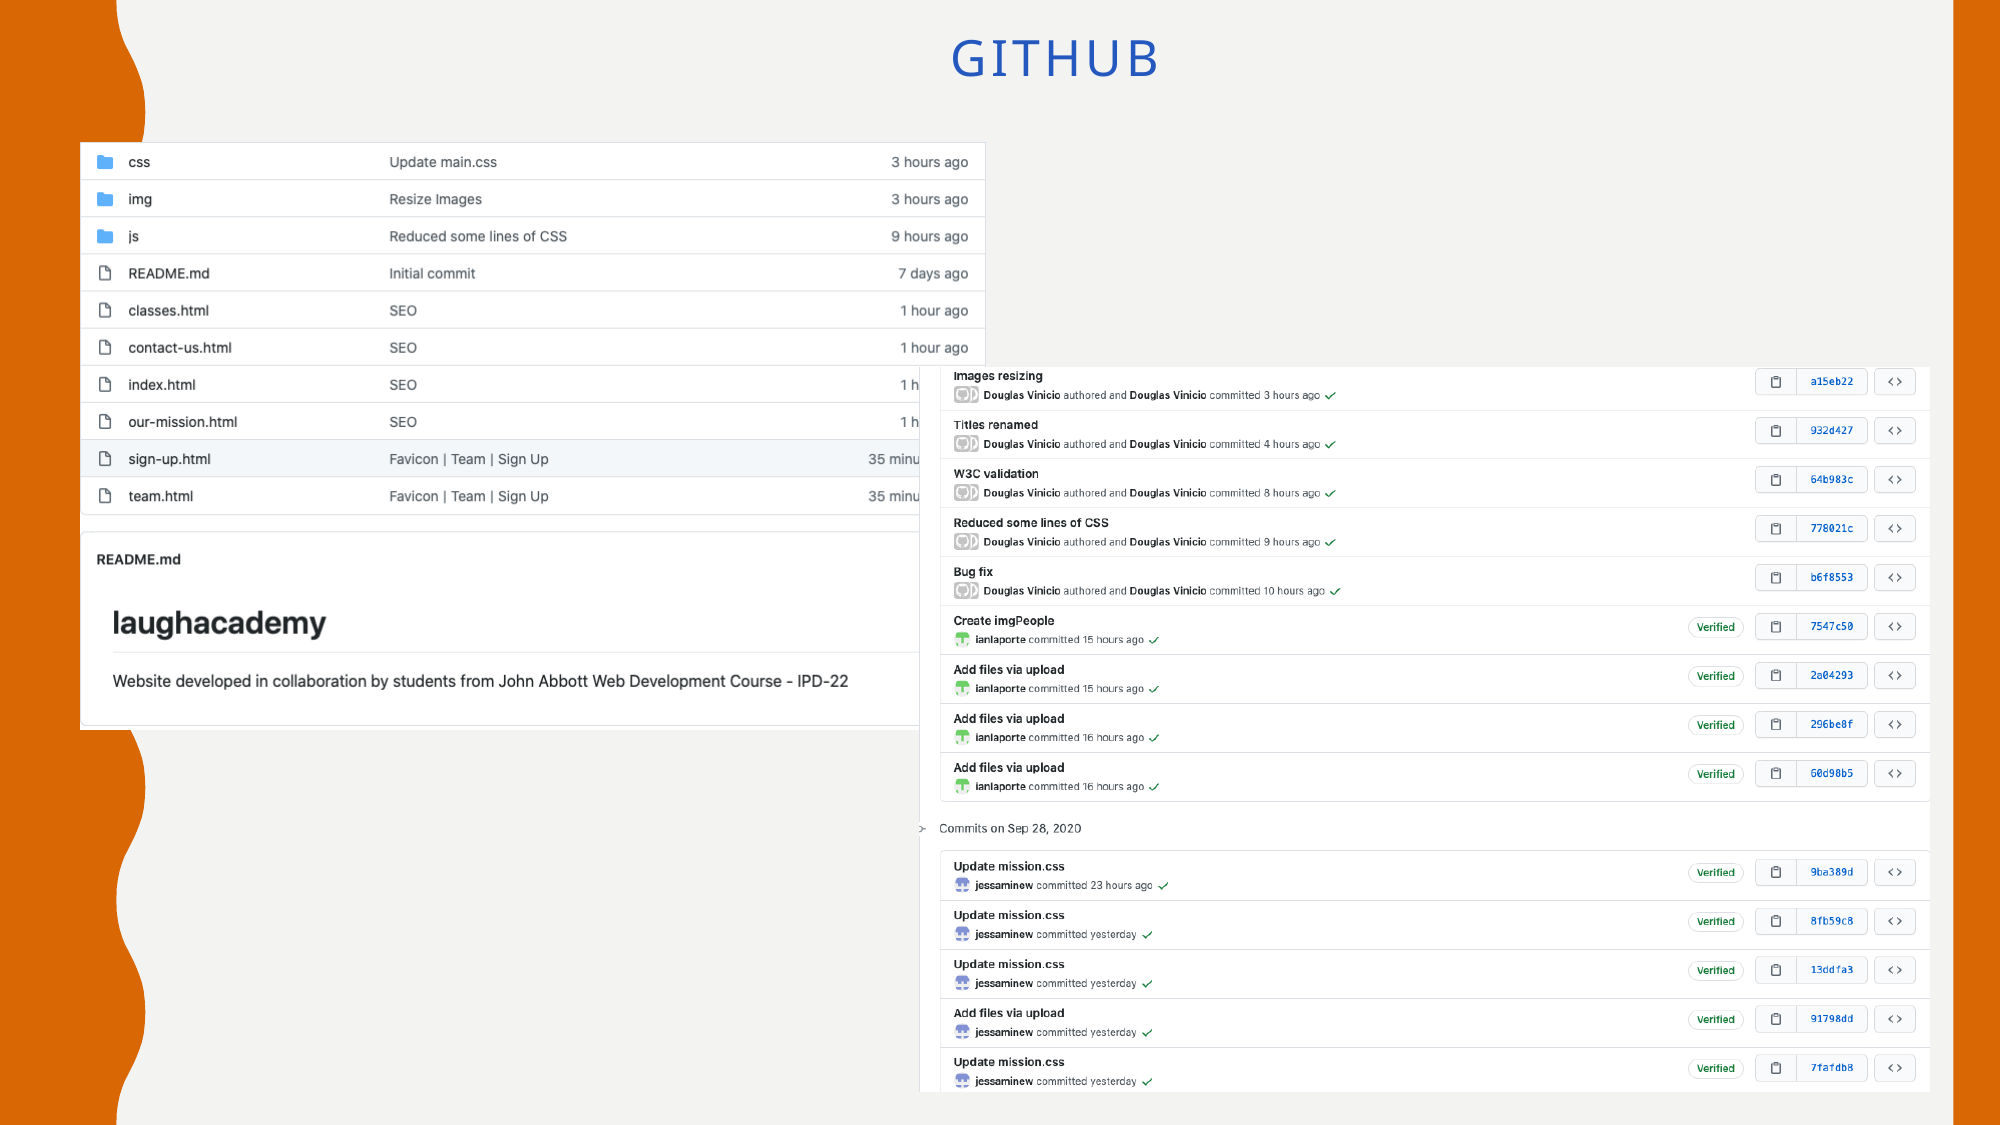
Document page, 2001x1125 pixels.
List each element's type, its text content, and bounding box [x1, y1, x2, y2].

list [80, 142, 986, 730]
title GitHub [161, 26, 1948, 143]
picture [919, 367, 1930, 1092]
